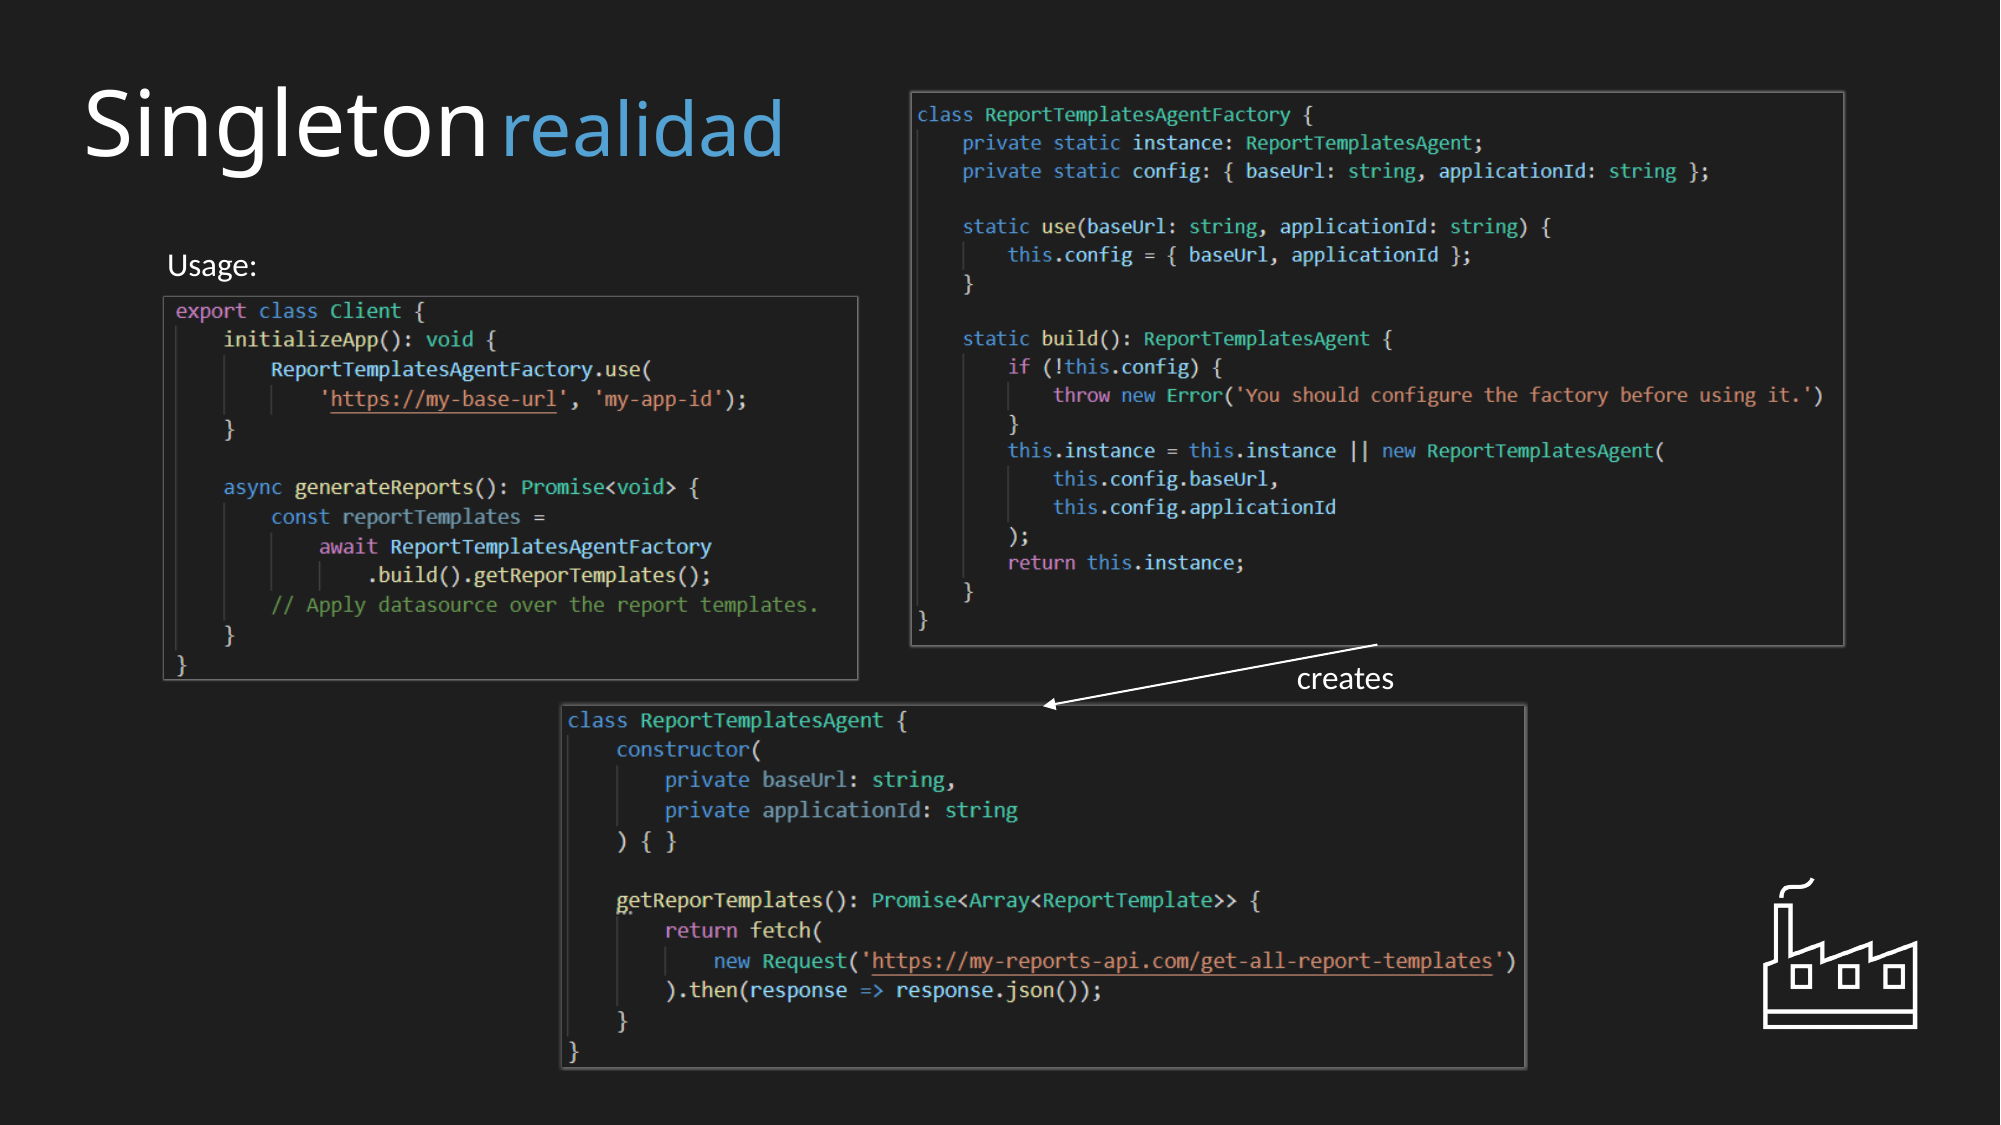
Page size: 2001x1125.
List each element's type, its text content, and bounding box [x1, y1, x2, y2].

picture [912, 93, 1843, 645]
text_box Singleton [68, 57, 507, 183]
text_box creates [1378, 649, 1508, 704]
text_box Usage: [152, 235, 378, 291]
picture [164, 297, 857, 679]
picture [562, 706, 1524, 1067]
picture [1751, 864, 1929, 1042]
text_box realidad [507, 73, 1044, 179]
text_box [1043, 644, 1378, 707]
